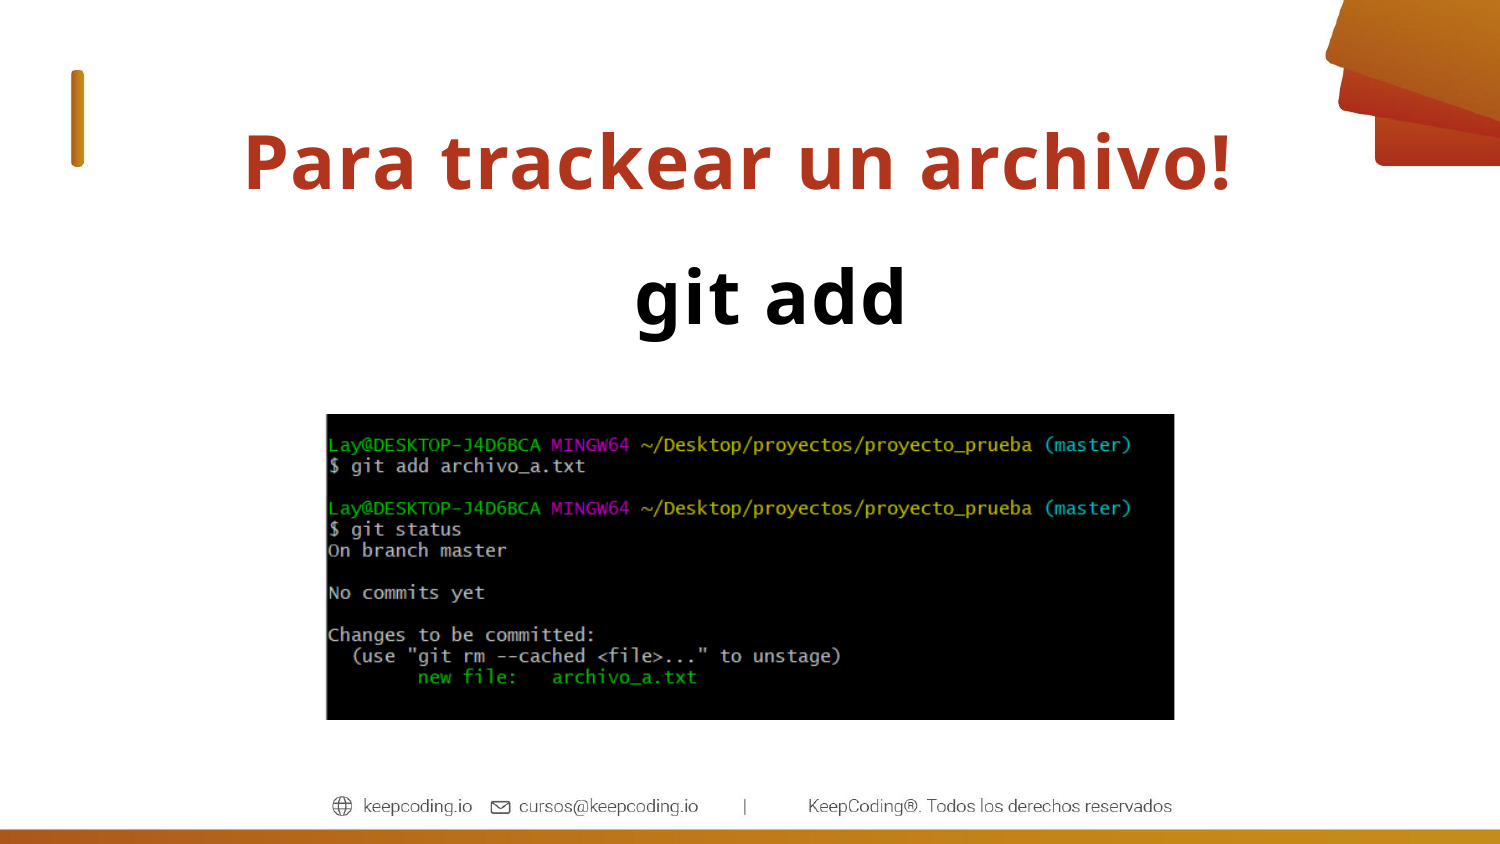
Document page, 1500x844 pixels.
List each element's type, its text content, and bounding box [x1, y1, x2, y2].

picture [0, 0, 1500, 844]
title Para trackear un archivo! git add [147, 28, 1352, 340]
